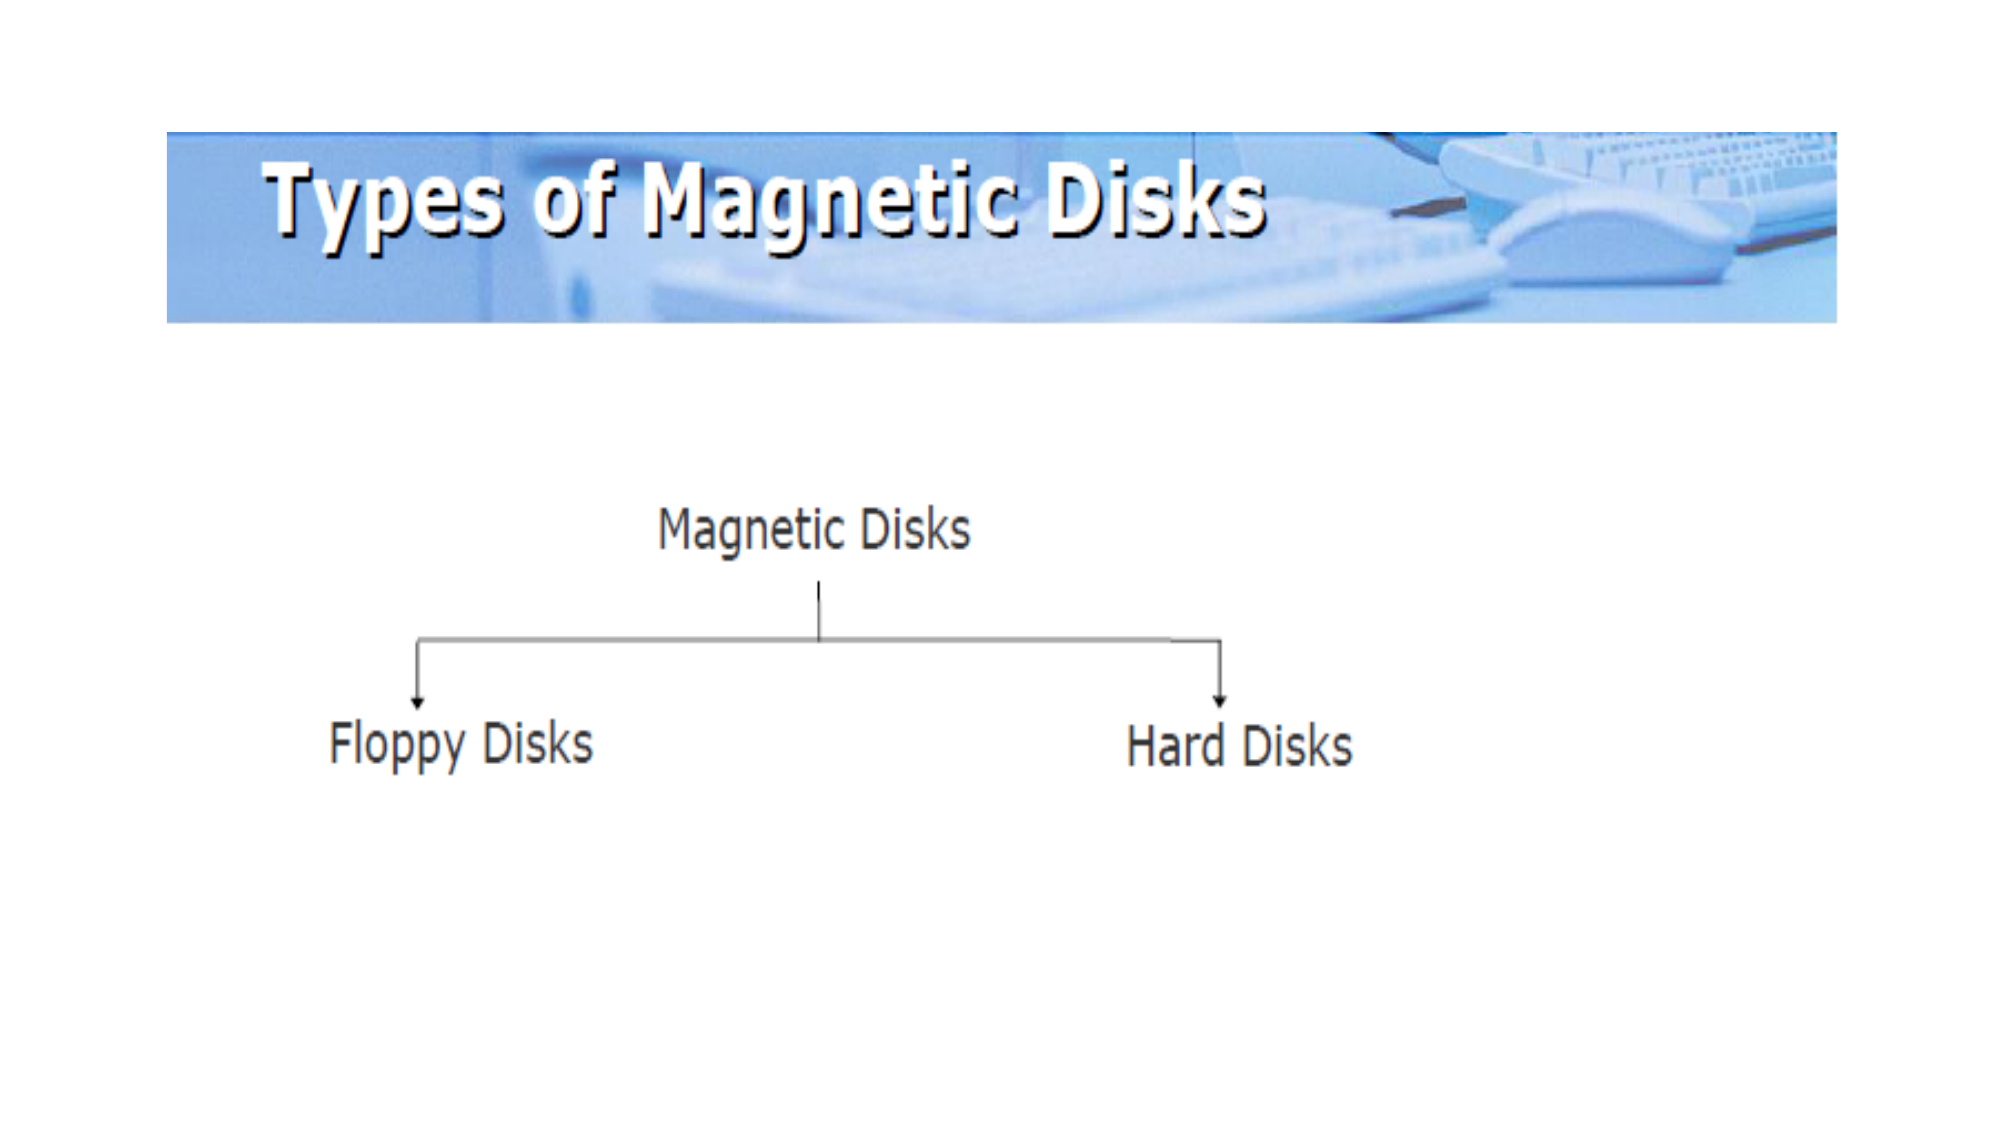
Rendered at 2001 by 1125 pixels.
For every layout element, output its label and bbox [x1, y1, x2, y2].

list [166, 132, 1839, 795]
